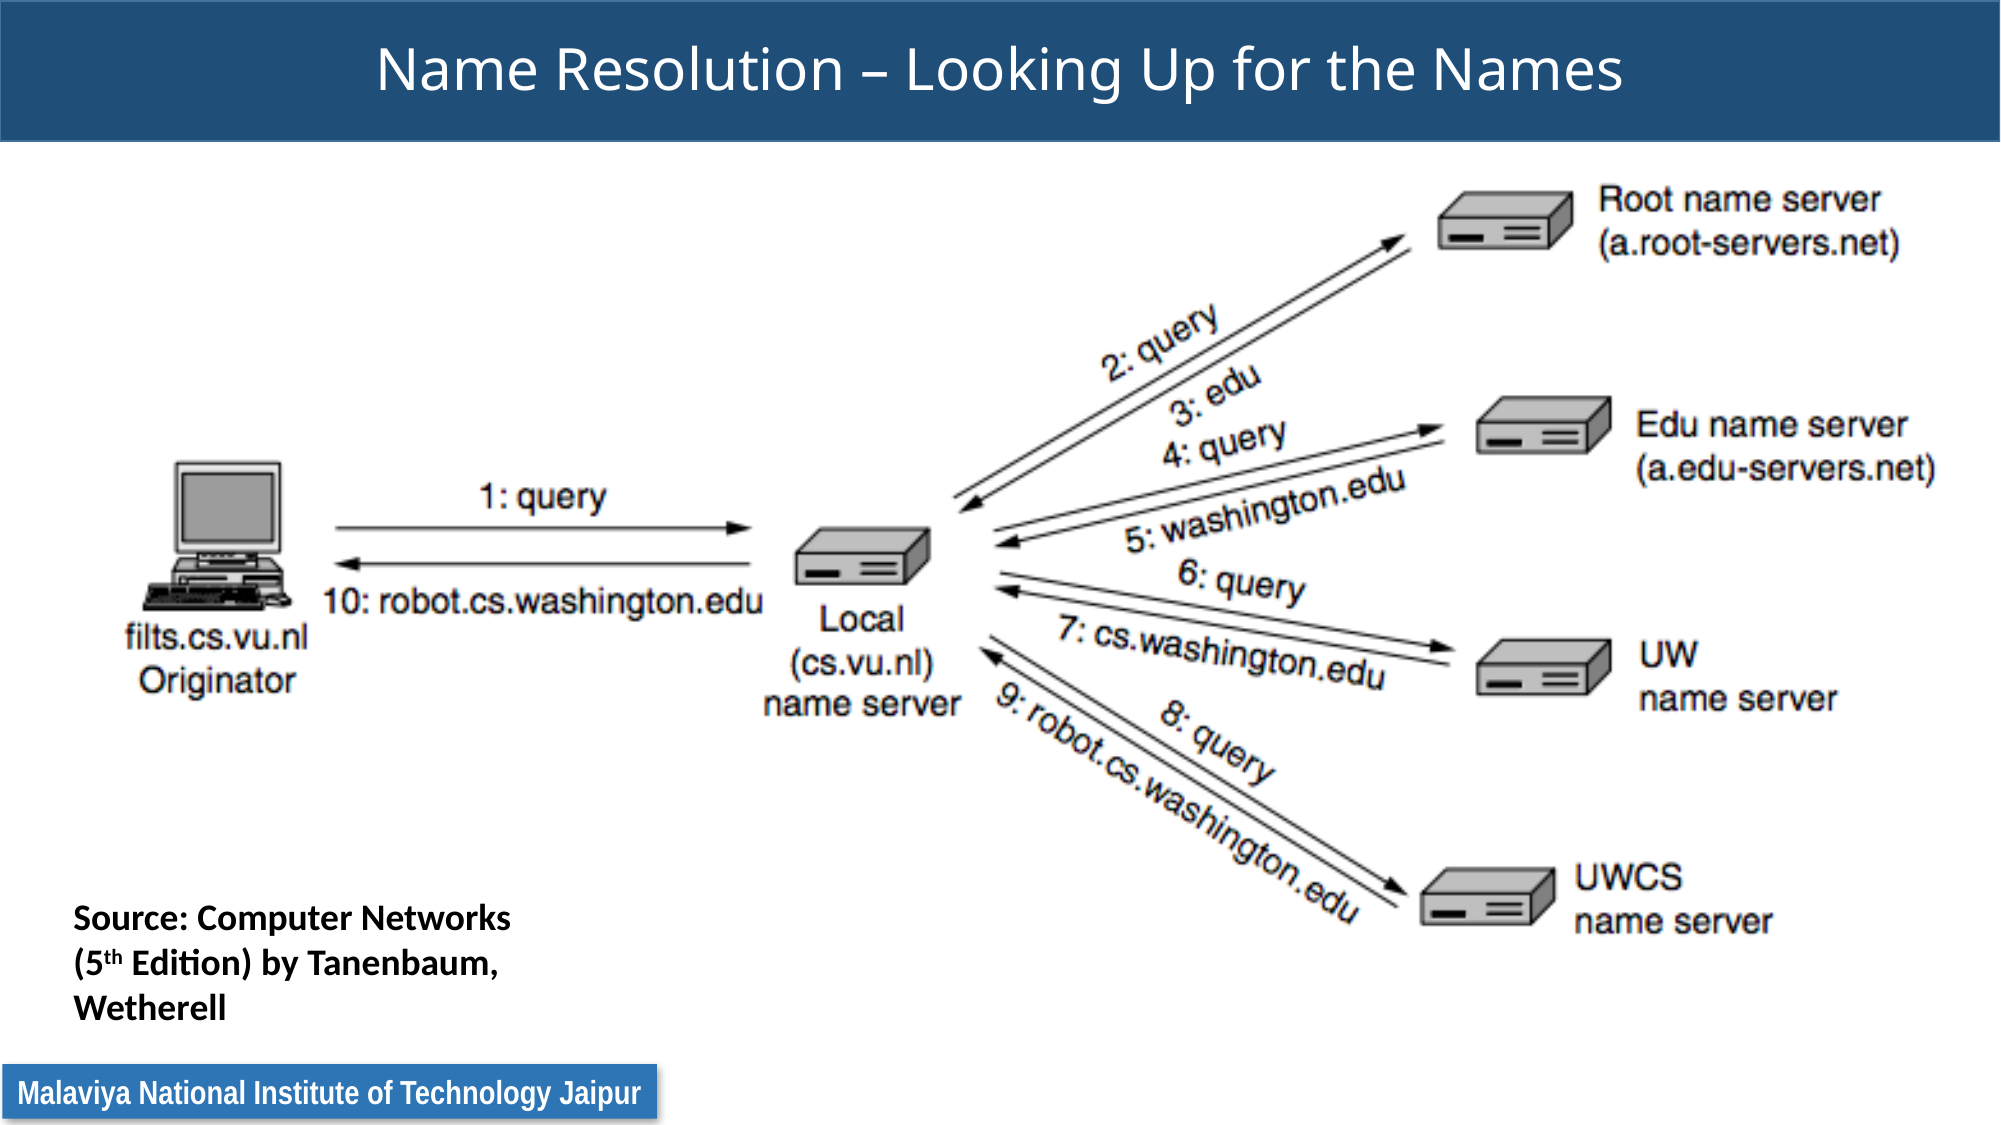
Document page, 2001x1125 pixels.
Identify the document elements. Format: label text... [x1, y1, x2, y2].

title Name Resolution – Looking Up for the Names [0, 1, 2000, 141]
picture [72, 161, 1991, 989]
text_box Source: Computer Networks (5th Edition) by Tanenbaum, Wetherell [58, 885, 547, 1036]
